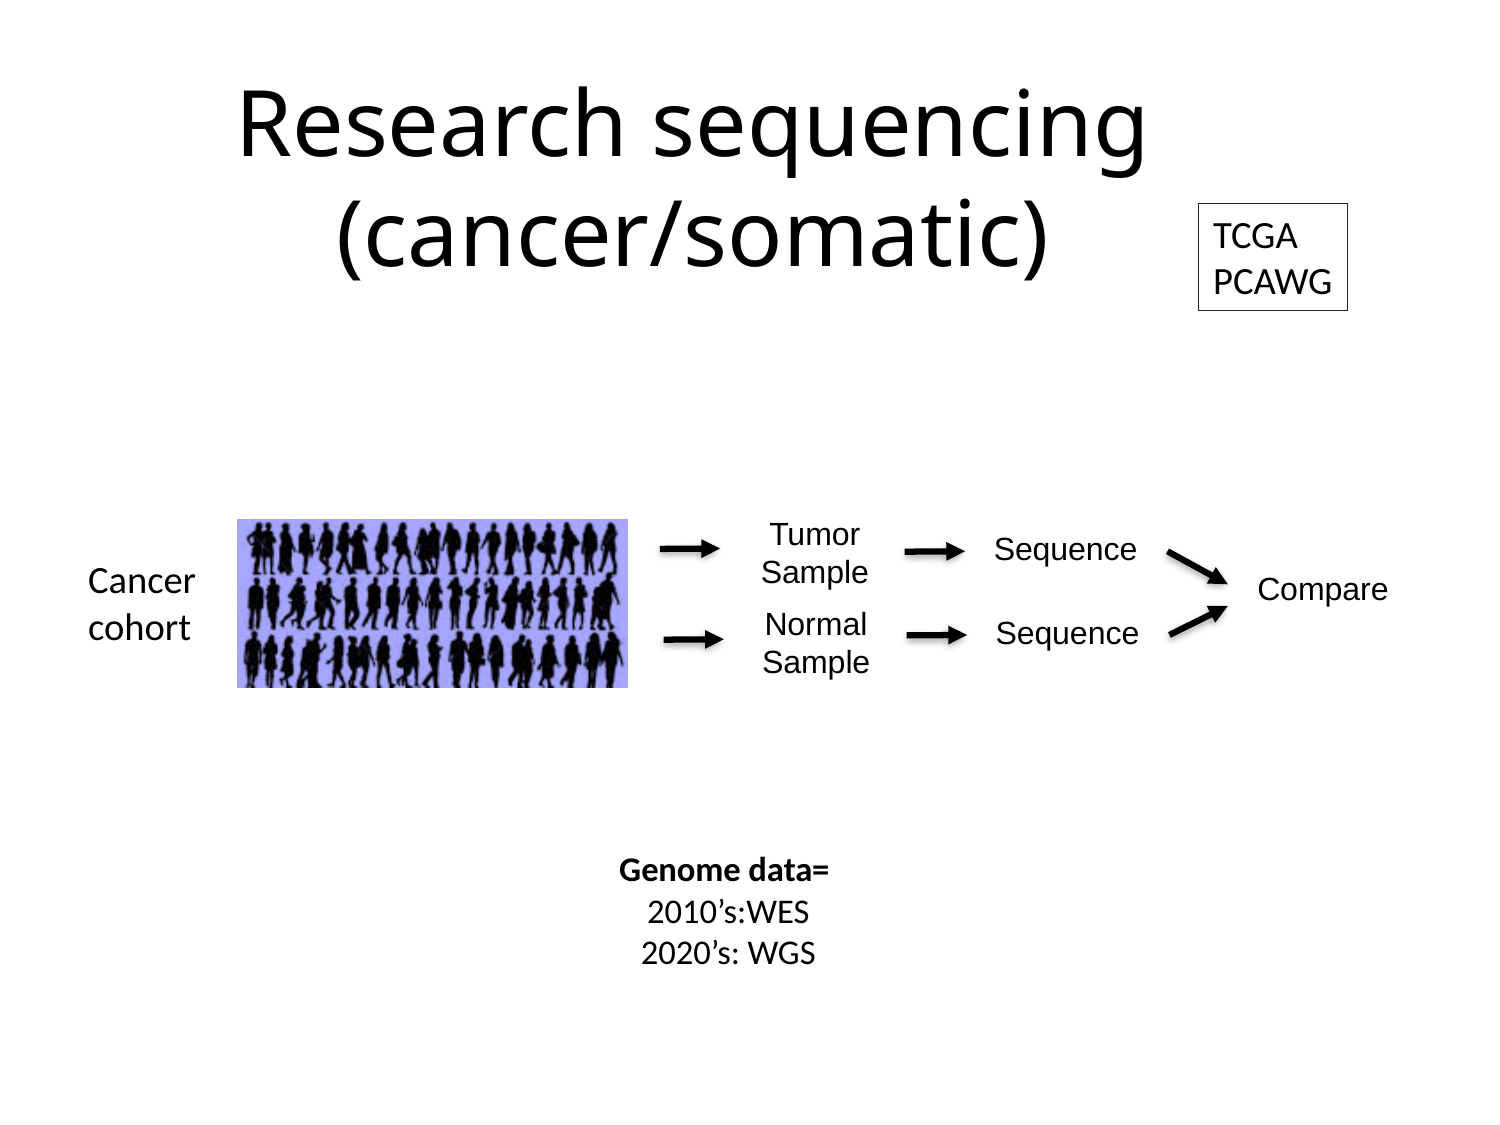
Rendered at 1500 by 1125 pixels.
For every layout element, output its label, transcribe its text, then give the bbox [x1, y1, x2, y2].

picture [236, 519, 628, 688]
text_box Compare [1230, 561, 1417, 614]
text_box Tumor Sample [721, 506, 909, 597]
text_box Sequence [972, 522, 1159, 574]
text_box Normal Sample [723, 597, 910, 687]
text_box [1167, 551, 1229, 585]
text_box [1169, 605, 1229, 636]
text_box Cancer cohort [73, 548, 212, 656]
text_box Sequence [974, 605, 1161, 658]
title Research sequencing (cancer/somatic) [112, 92, 1274, 257]
text_box TCGA PCAWG [1198, 203, 1348, 311]
text_box Genome data= 2010’s:WES 2020’s: WGS [507, 839, 949, 979]
